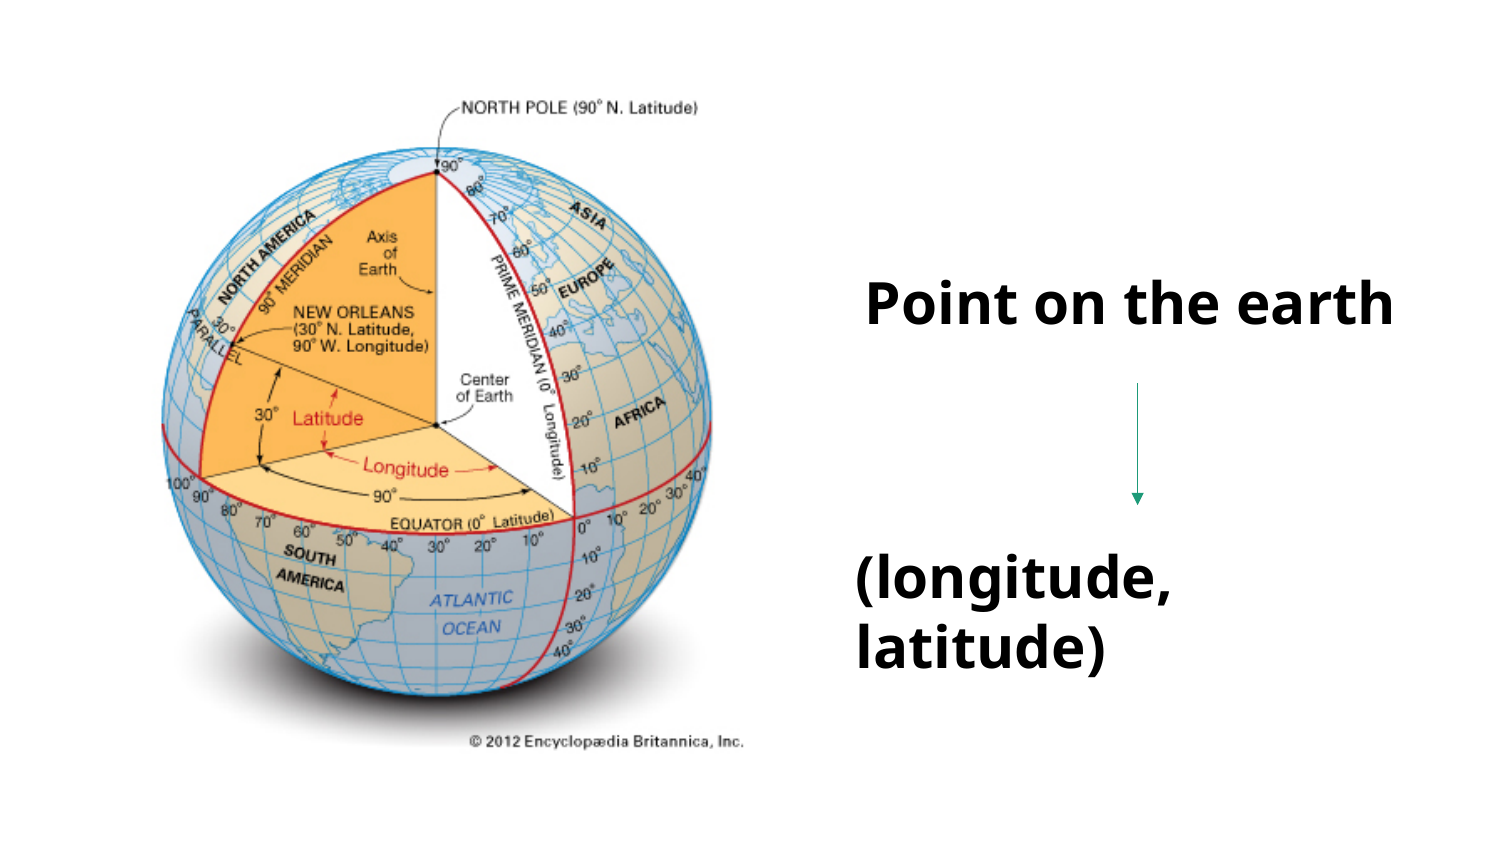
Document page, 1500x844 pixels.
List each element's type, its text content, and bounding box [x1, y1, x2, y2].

text_box (longitude, latitude) [840, 533, 1435, 688]
text_box Point on the earth [849, 259, 1430, 345]
picture [124, 84, 750, 754]
